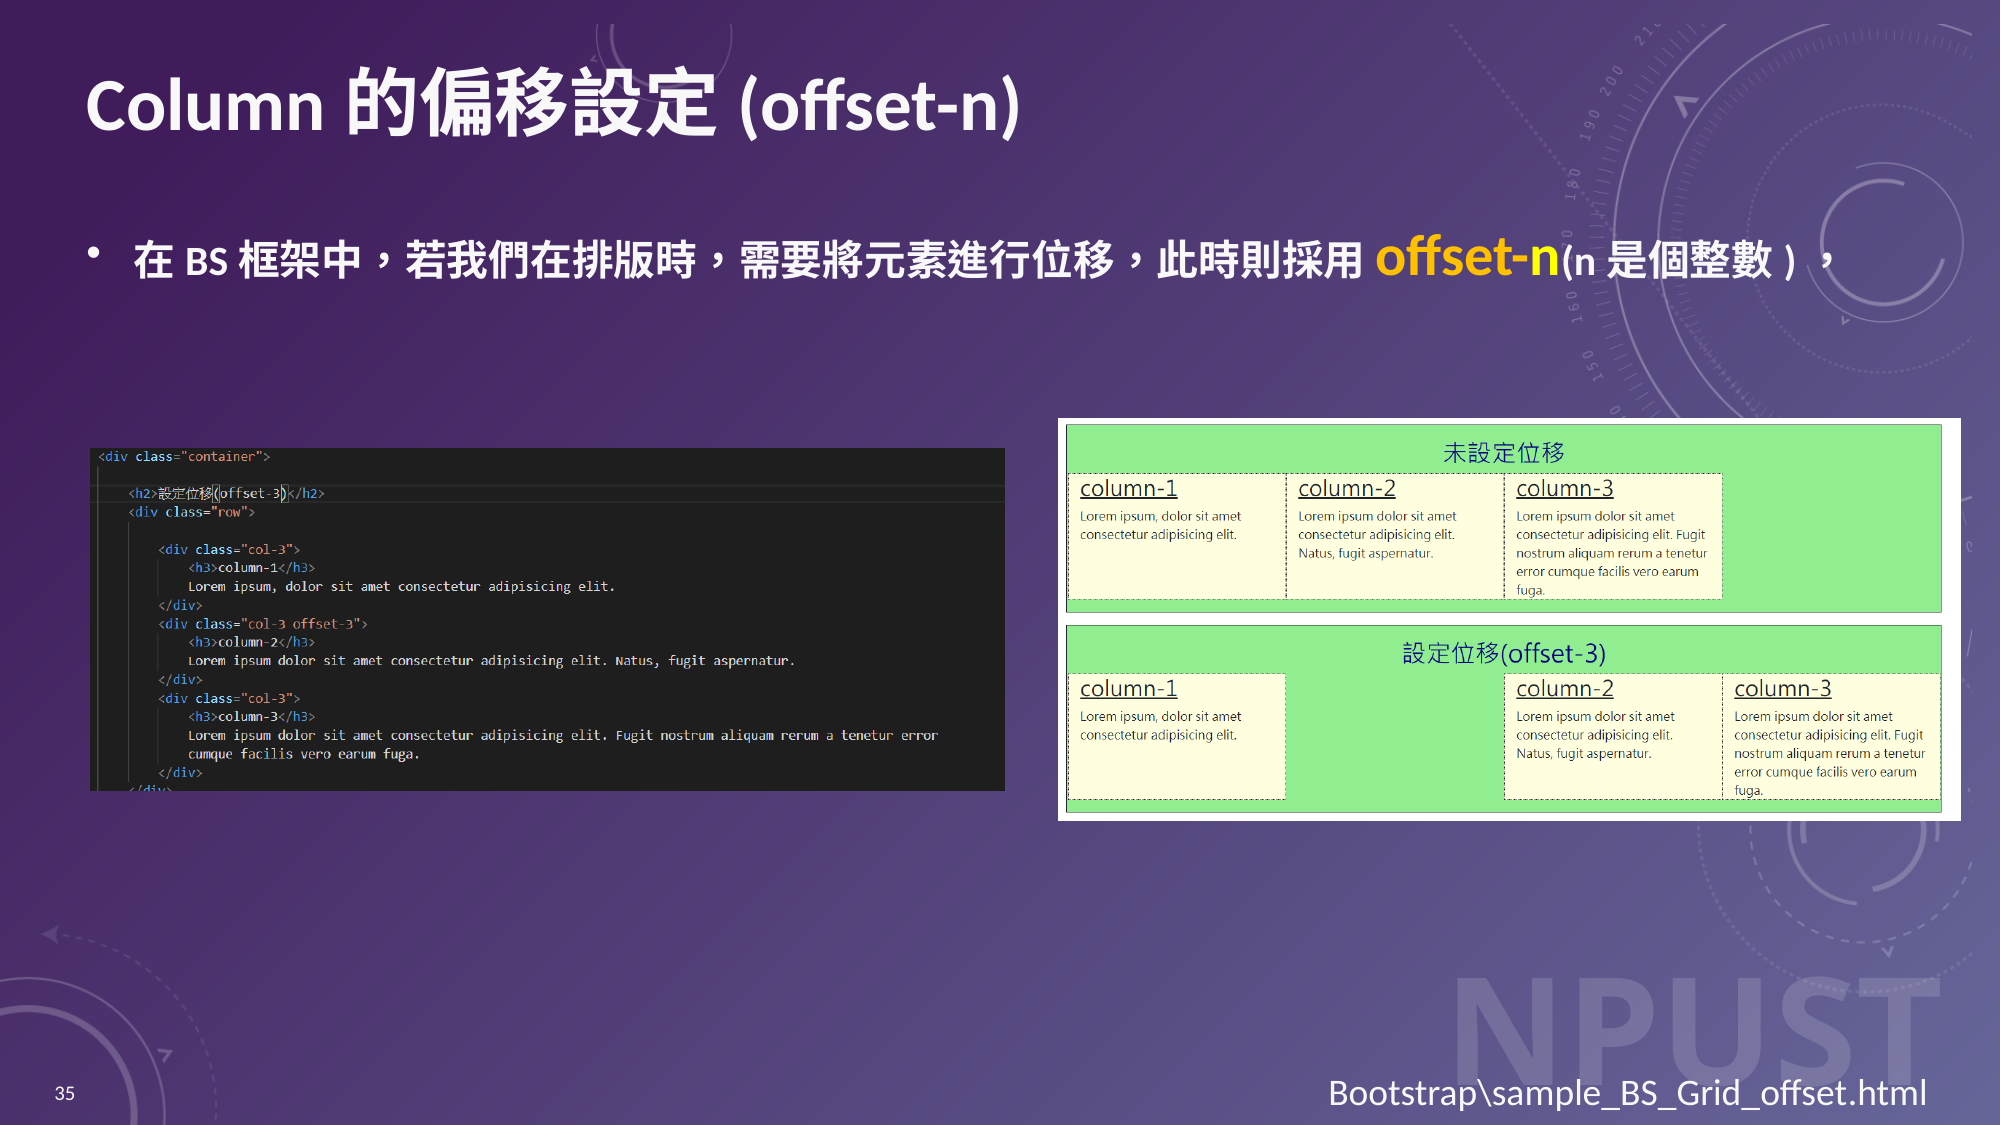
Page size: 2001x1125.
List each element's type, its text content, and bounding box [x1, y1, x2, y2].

title Column的偏移設定(offset-n) [71, 24, 1909, 177]
picture [0, 24, 1972, 1125]
slide_number 35 [0, 1060, 91, 1123]
text_box Bootstrap\sample_BS_Grid_offset.html [1313, 1060, 1943, 1121]
list 在BS框架中，若我們在排版時，需要將元素進行位移，此時則採用offset-n(n是個整數)， [71, 209, 1909, 1034]
